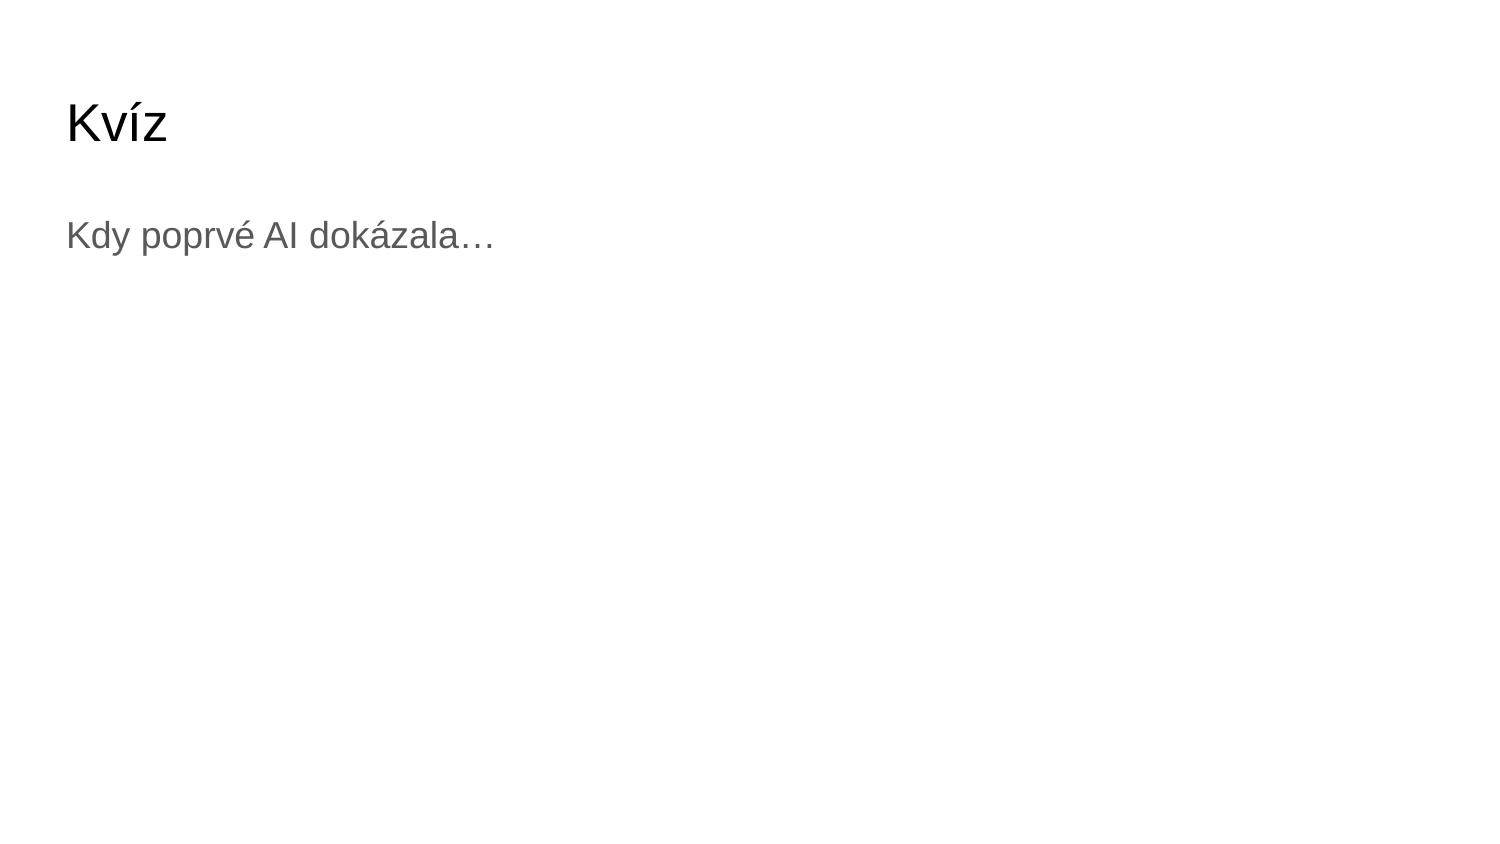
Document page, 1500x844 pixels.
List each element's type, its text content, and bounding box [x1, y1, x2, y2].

title Kvíz [51, 72, 1449, 167]
list Kdy poprvé AI dokázala… [51, 189, 1449, 750]
